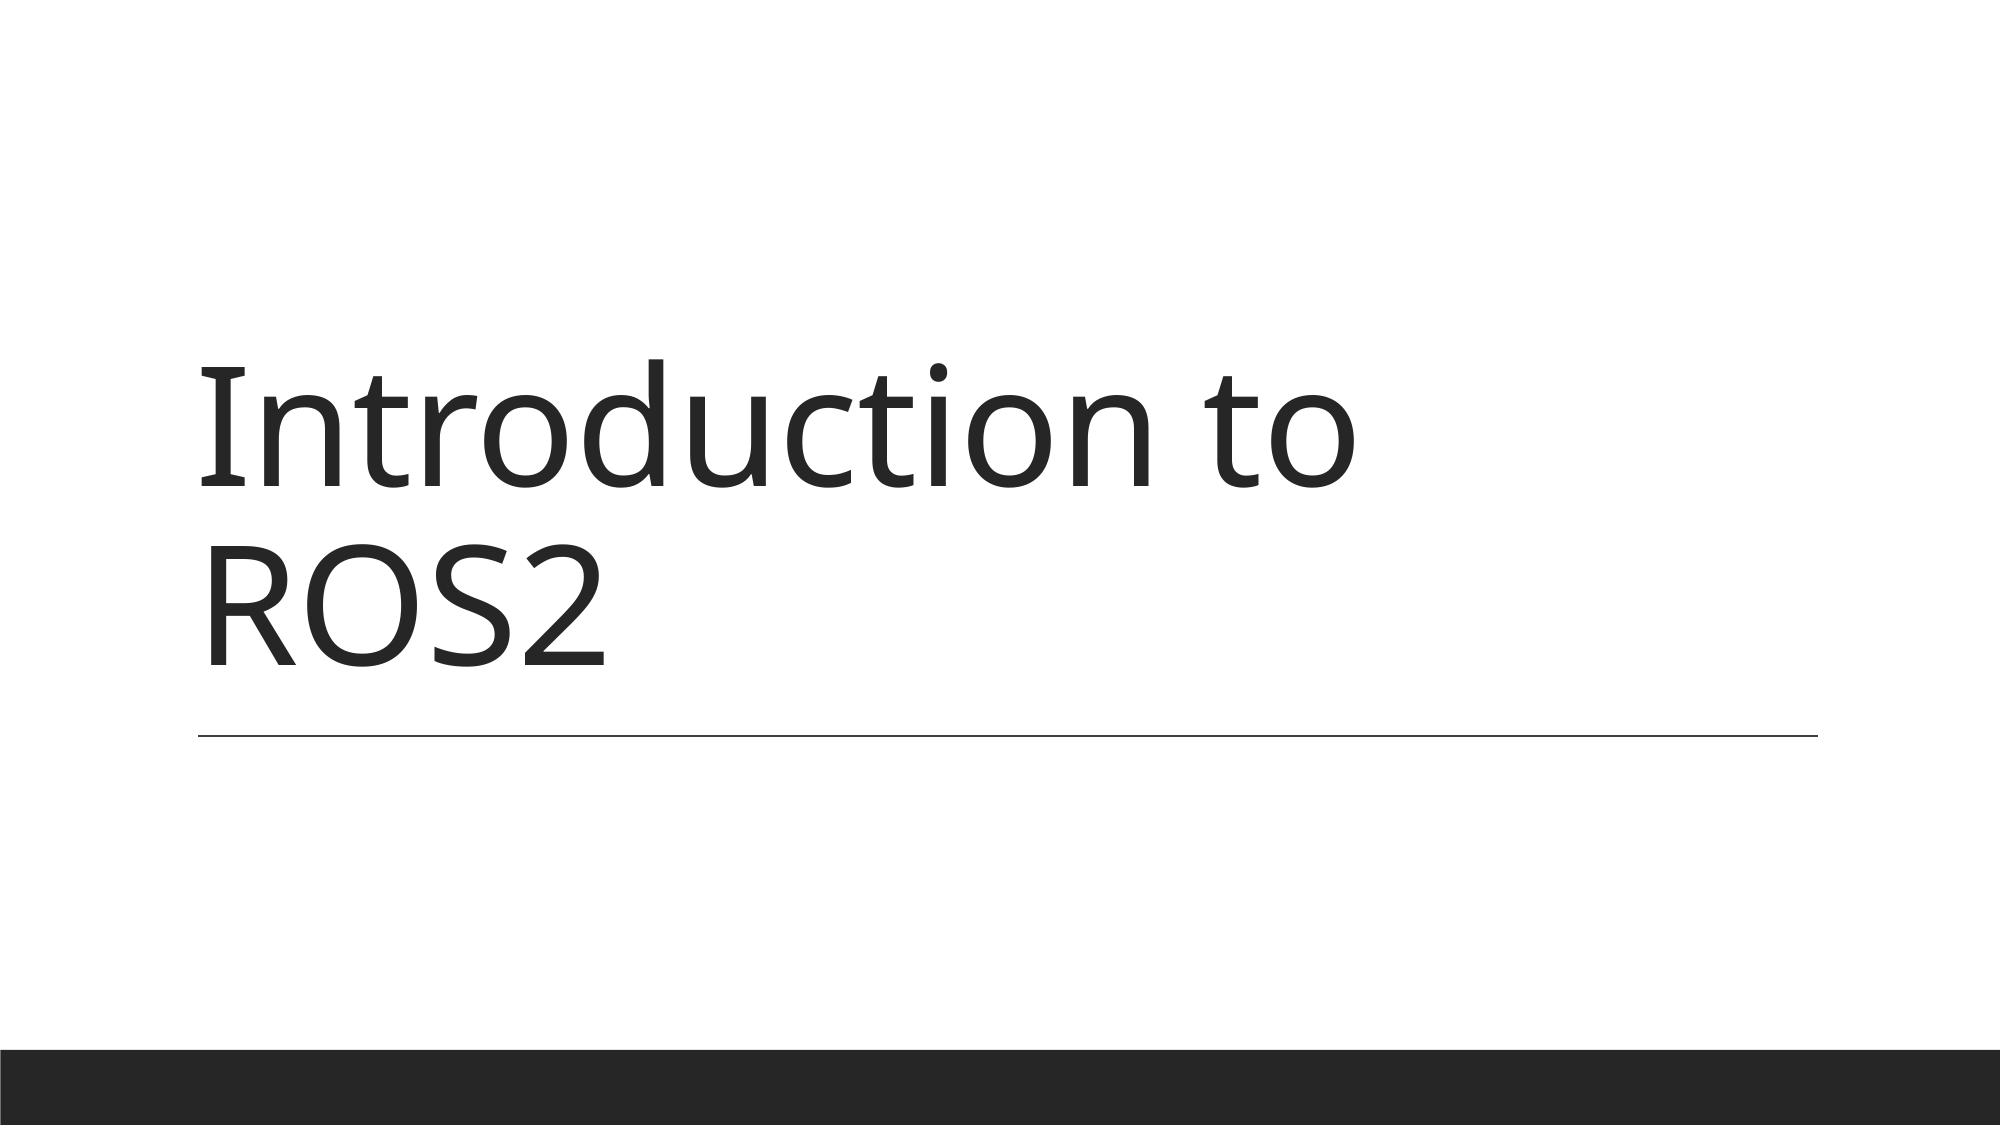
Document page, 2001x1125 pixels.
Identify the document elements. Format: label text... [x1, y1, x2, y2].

title Introduction to ROS2 [180, 124, 1830, 710]
